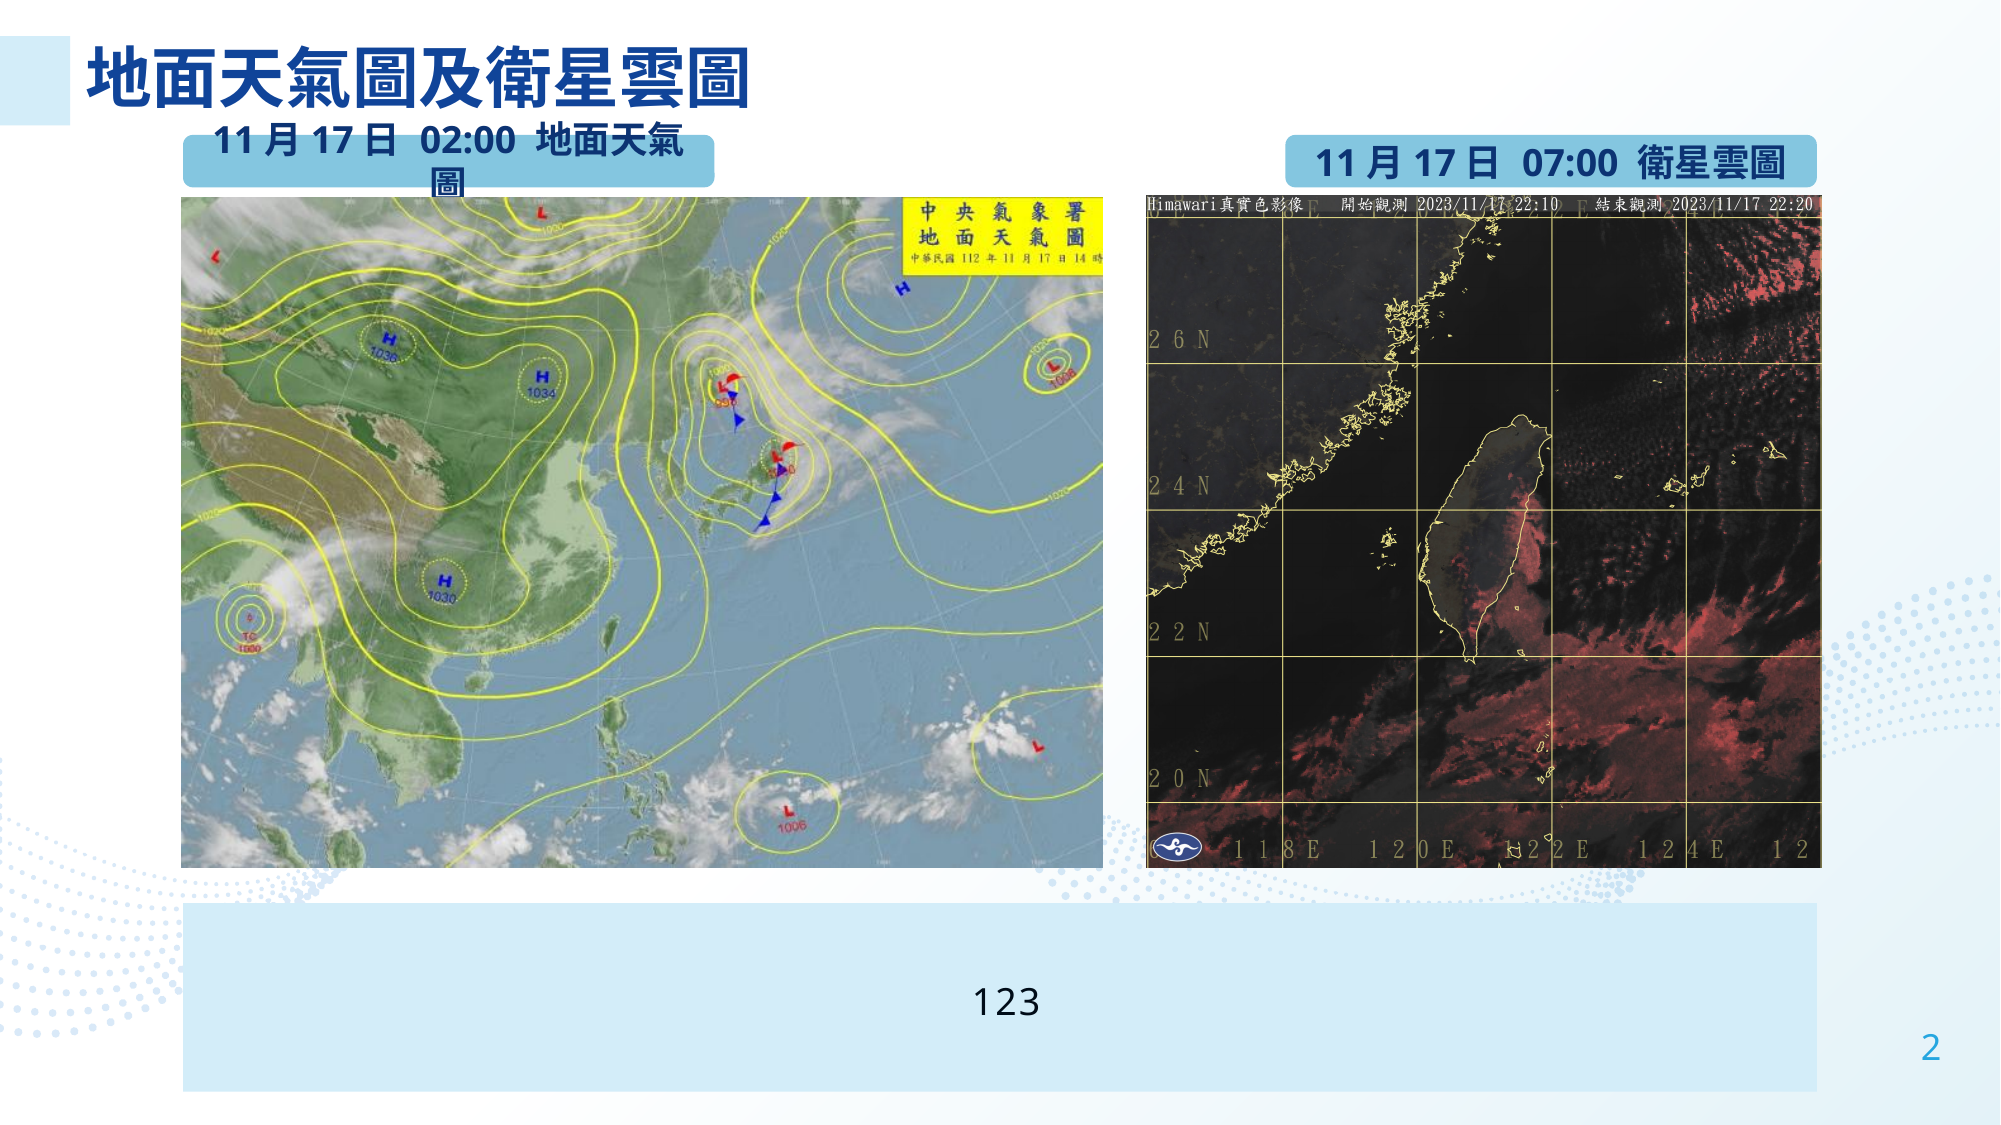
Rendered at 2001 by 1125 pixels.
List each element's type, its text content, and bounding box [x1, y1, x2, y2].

text_box 11月17日 07:00 衛星雲圖 [1285, 134, 1817, 188]
picture [1146, 195, 1822, 869]
picture [181, 197, 1104, 869]
slide_number 2 [1821, 1005, 1942, 1092]
list 123 [183, 903, 1817, 1092]
text_box 11月17日 02:00 地面天氣圖 [183, 134, 715, 188]
